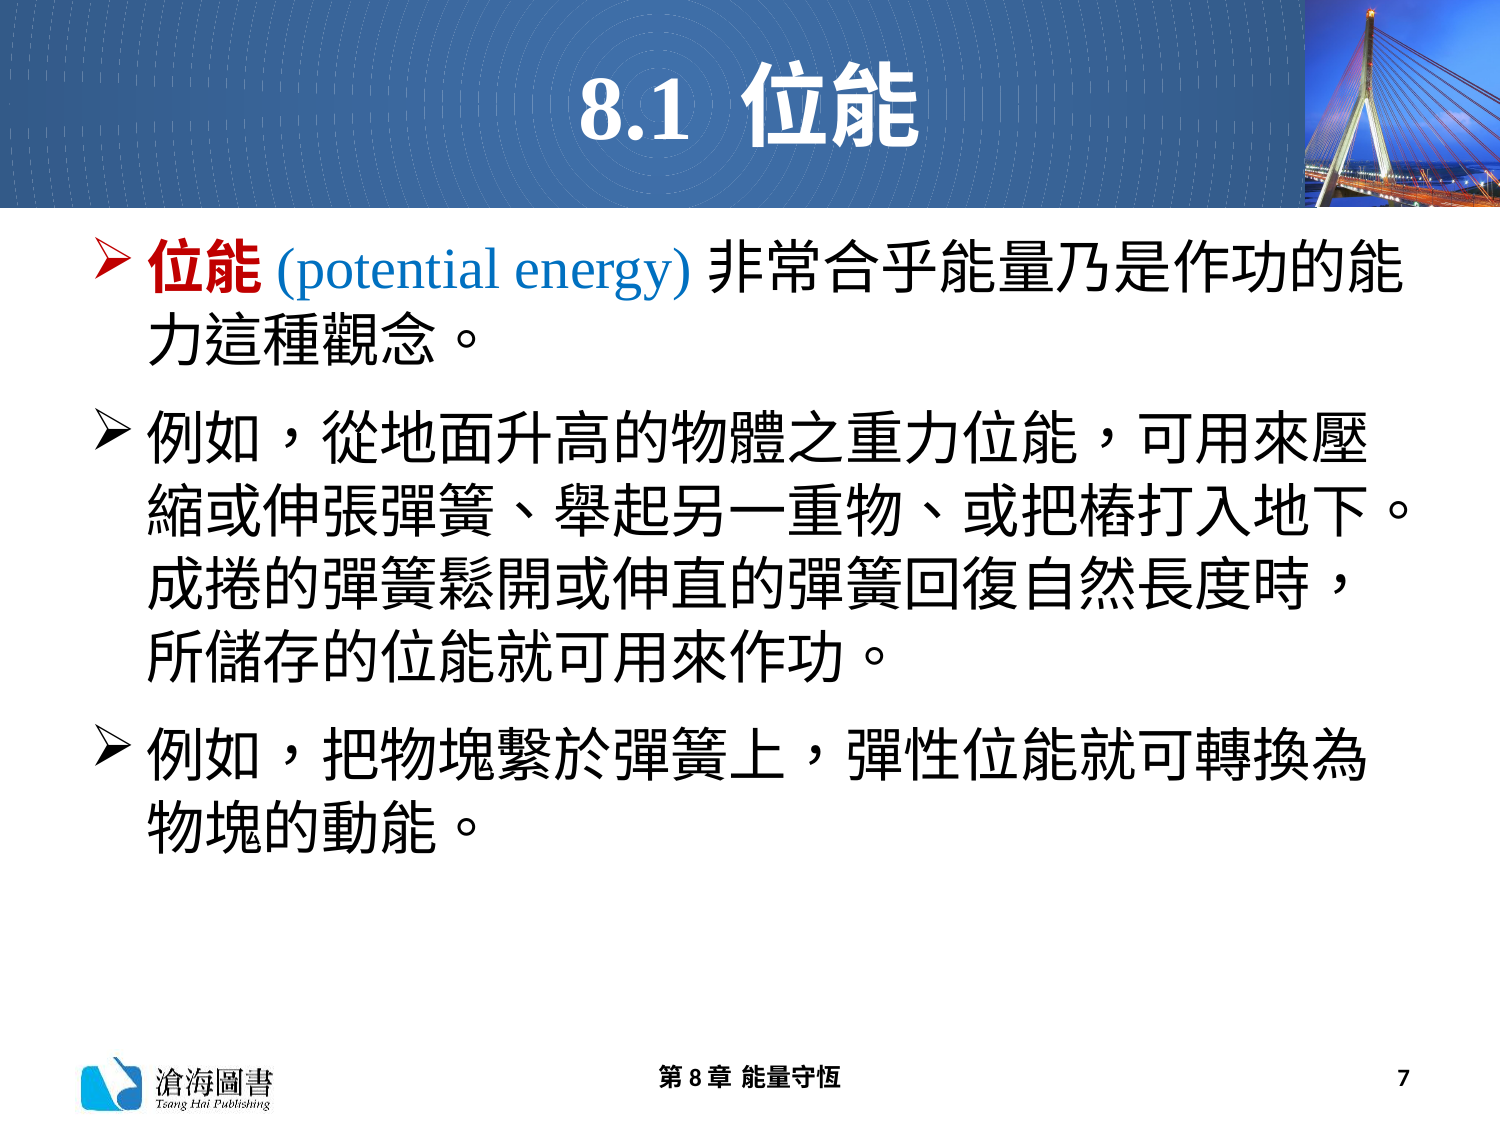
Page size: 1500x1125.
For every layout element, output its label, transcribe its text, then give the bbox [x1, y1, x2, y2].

slide_number 7 [1074, 1046, 1425, 1107]
picture [75, 1049, 274, 1118]
title 8.1 位能 [75, 21, 1425, 185]
footer 第8章 能量守恆 [512, 1046, 988, 1107]
list 位能(potential energy)非常合乎能量乃是作功的能力這種觀念。 例如，從地面升高的物體之重力位能，可用來壓縮或伸張彈簧、舉起另一重物、或把樁打入地下。成捲的彈簧鬆開或伸直的彈簧回復自然長度時，所儲存的位能就可用來作功。 例如，把物塊繫於彈簧上，彈性位能就可轉換為物塊的動能。 [75, 219, 1425, 1043]
picture [1305, 0, 1500, 207]
